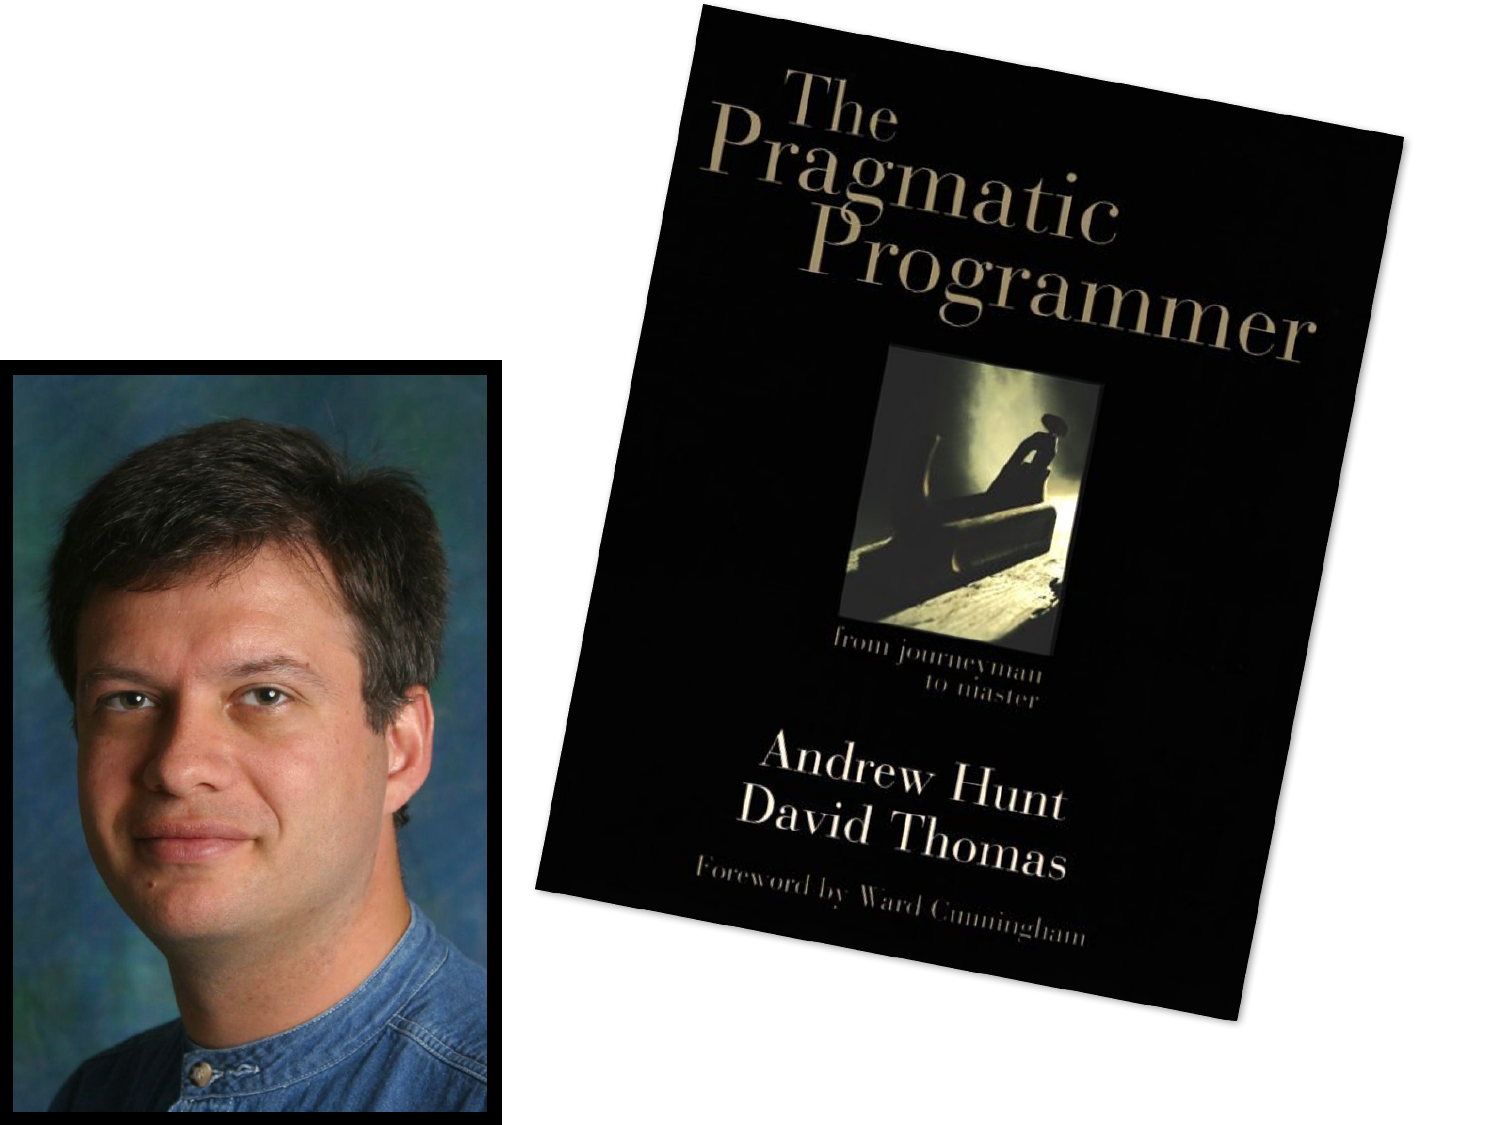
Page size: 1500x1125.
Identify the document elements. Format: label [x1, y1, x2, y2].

picture [535, 4, 1404, 1021]
picture [12, 374, 488, 1113]
